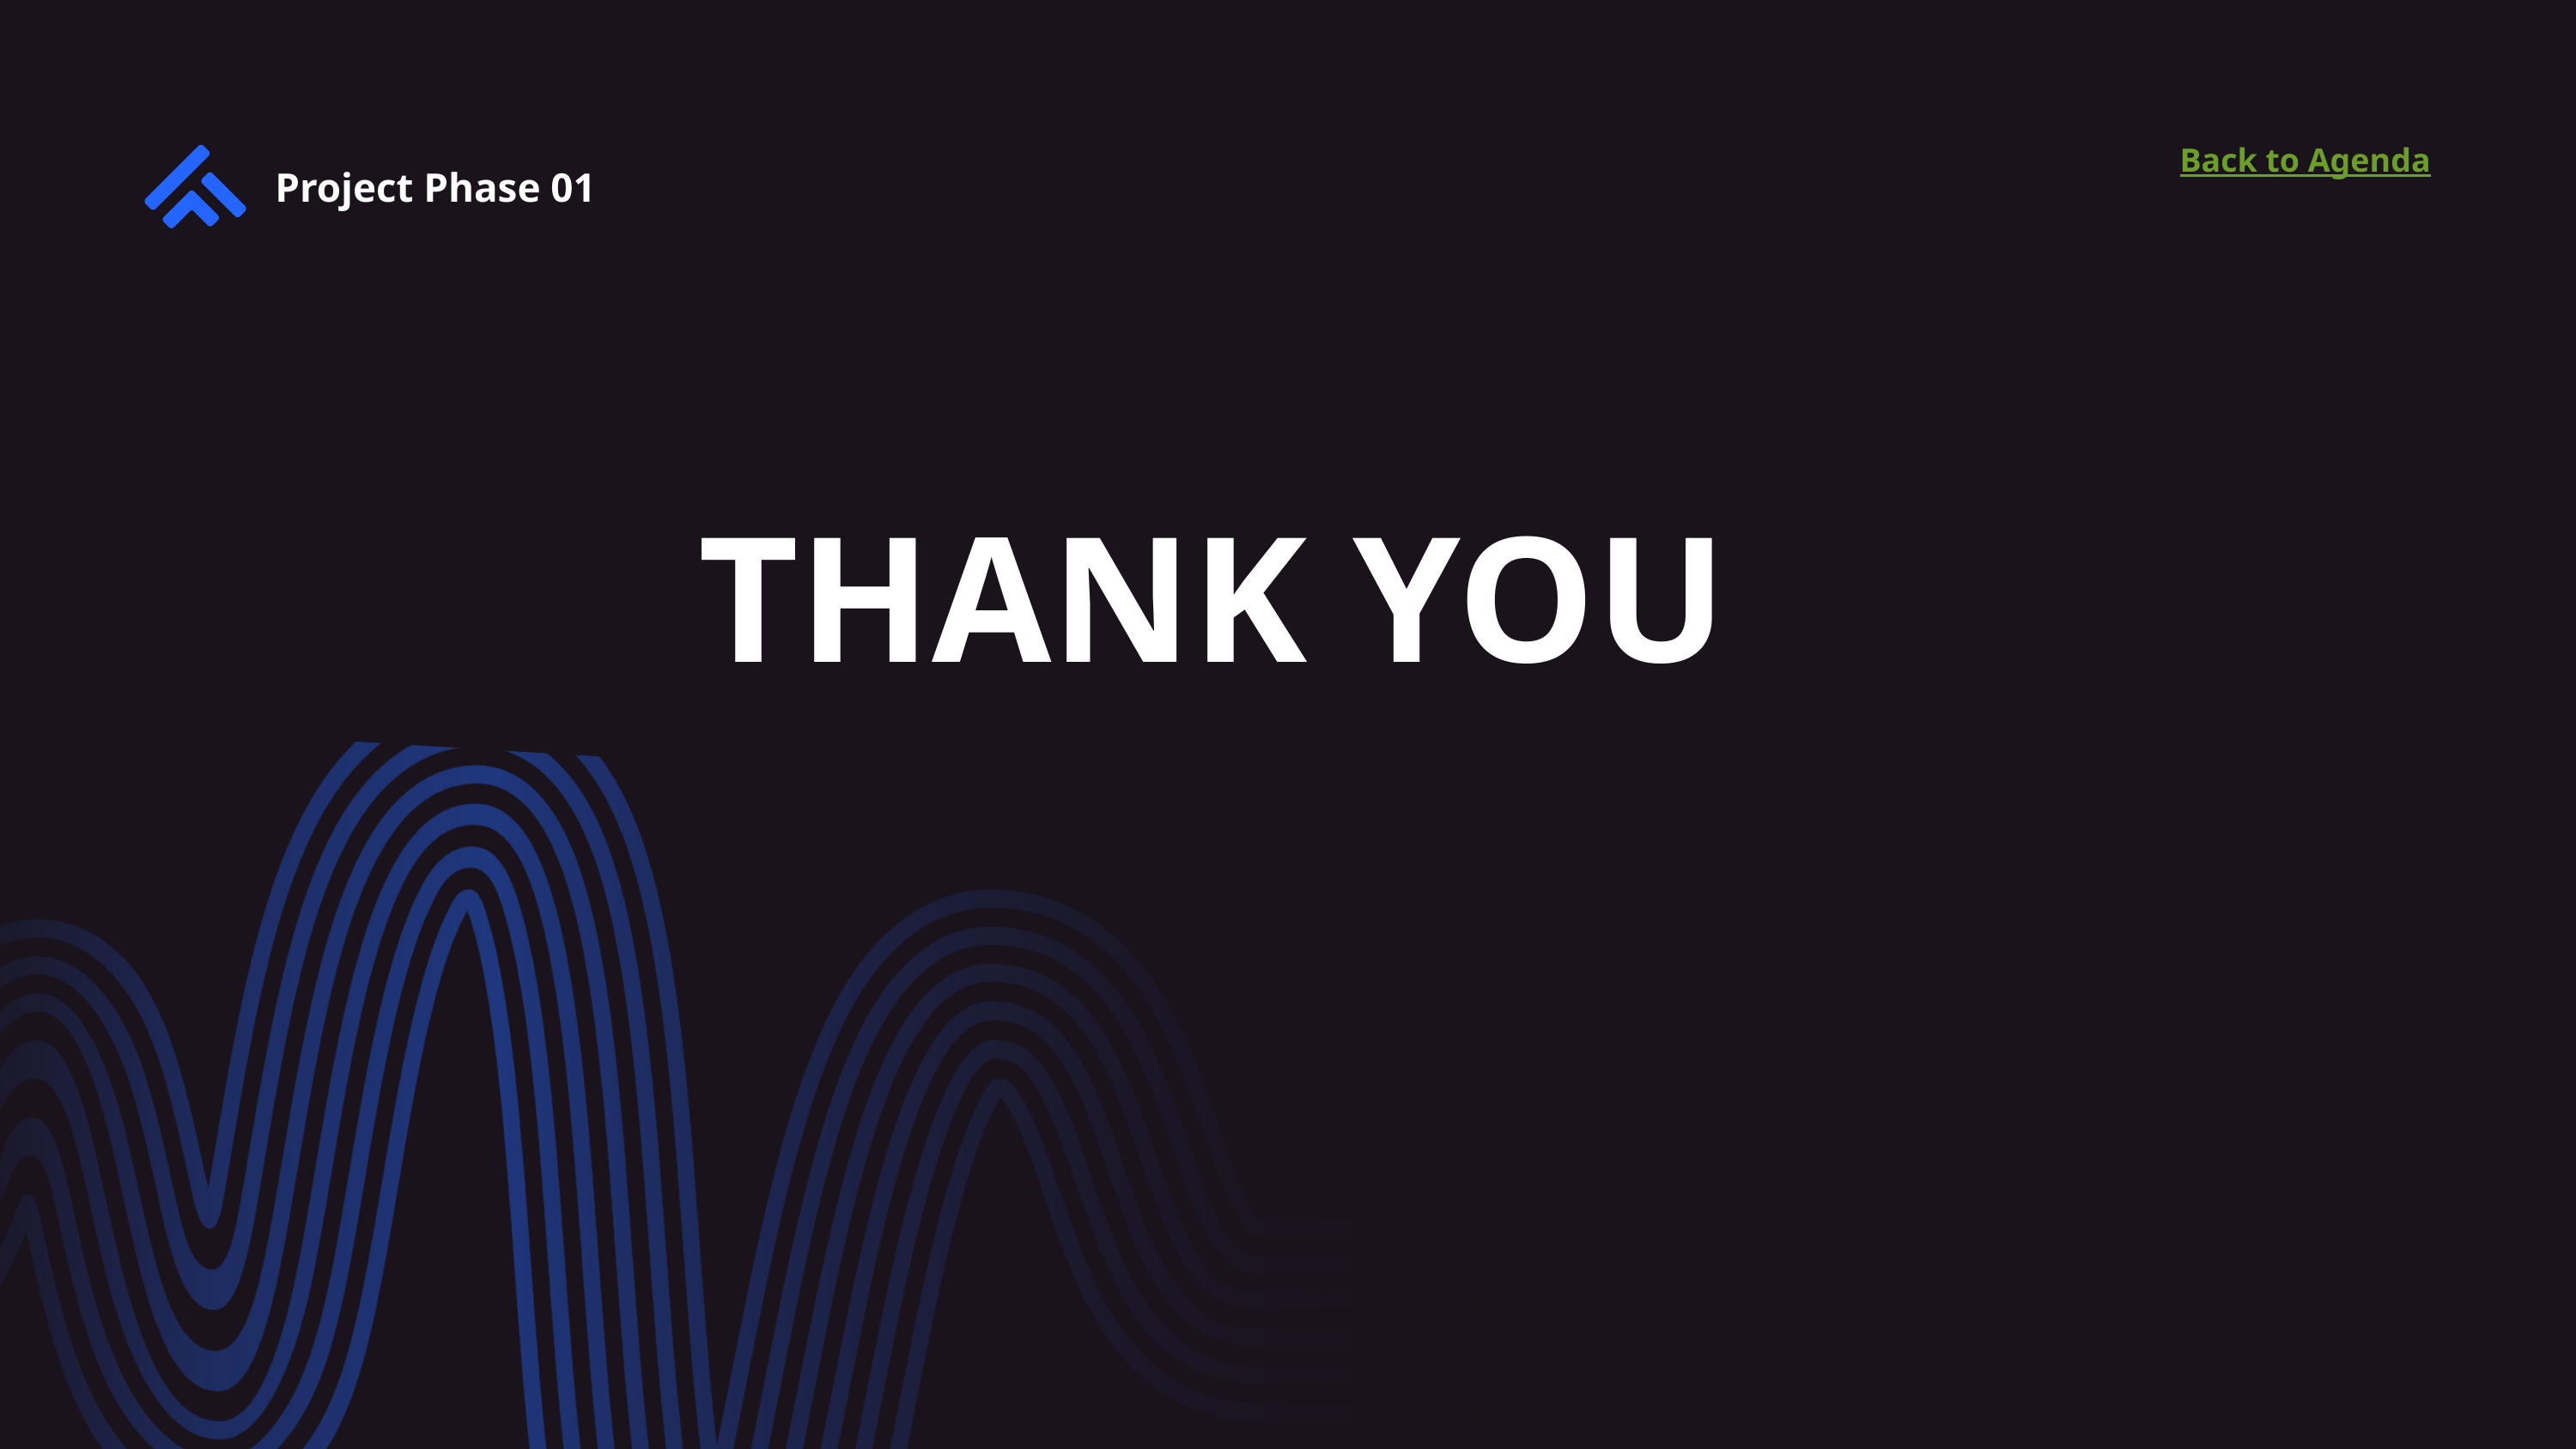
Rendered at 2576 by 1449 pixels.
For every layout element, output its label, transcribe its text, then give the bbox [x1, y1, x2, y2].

text_box Back to Agenda [2132, 141, 2432, 184]
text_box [144, 144, 732, 229]
text_box THANK YOU [698, 523, 1878, 697]
text_box [0, 719, 1511, 1449]
